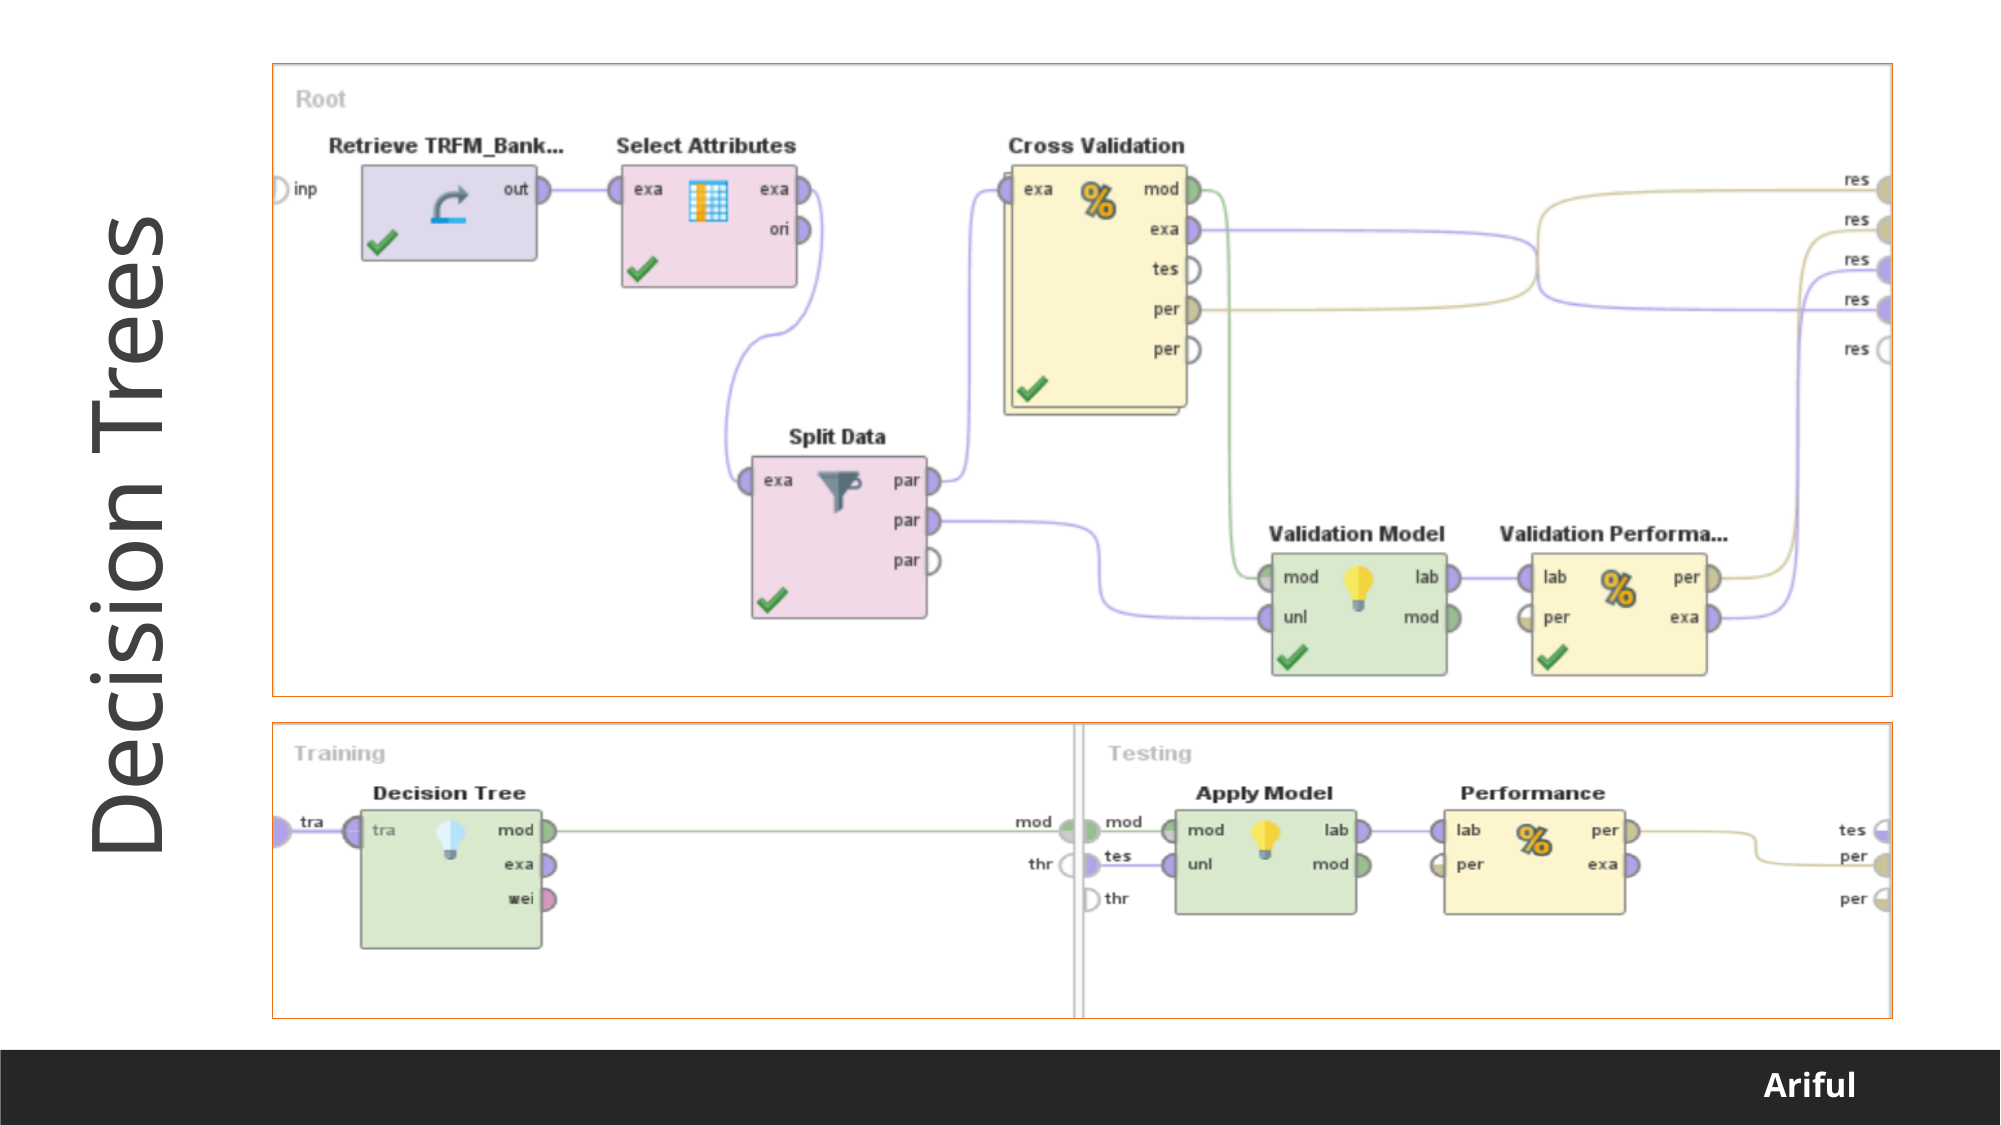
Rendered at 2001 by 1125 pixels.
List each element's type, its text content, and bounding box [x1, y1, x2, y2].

picture [271, 63, 1894, 698]
footer Ariful [1748, 1050, 1912, 1118]
picture [271, 721, 1894, 1019]
title Decision Trees [0, 0, 192, 1051]
